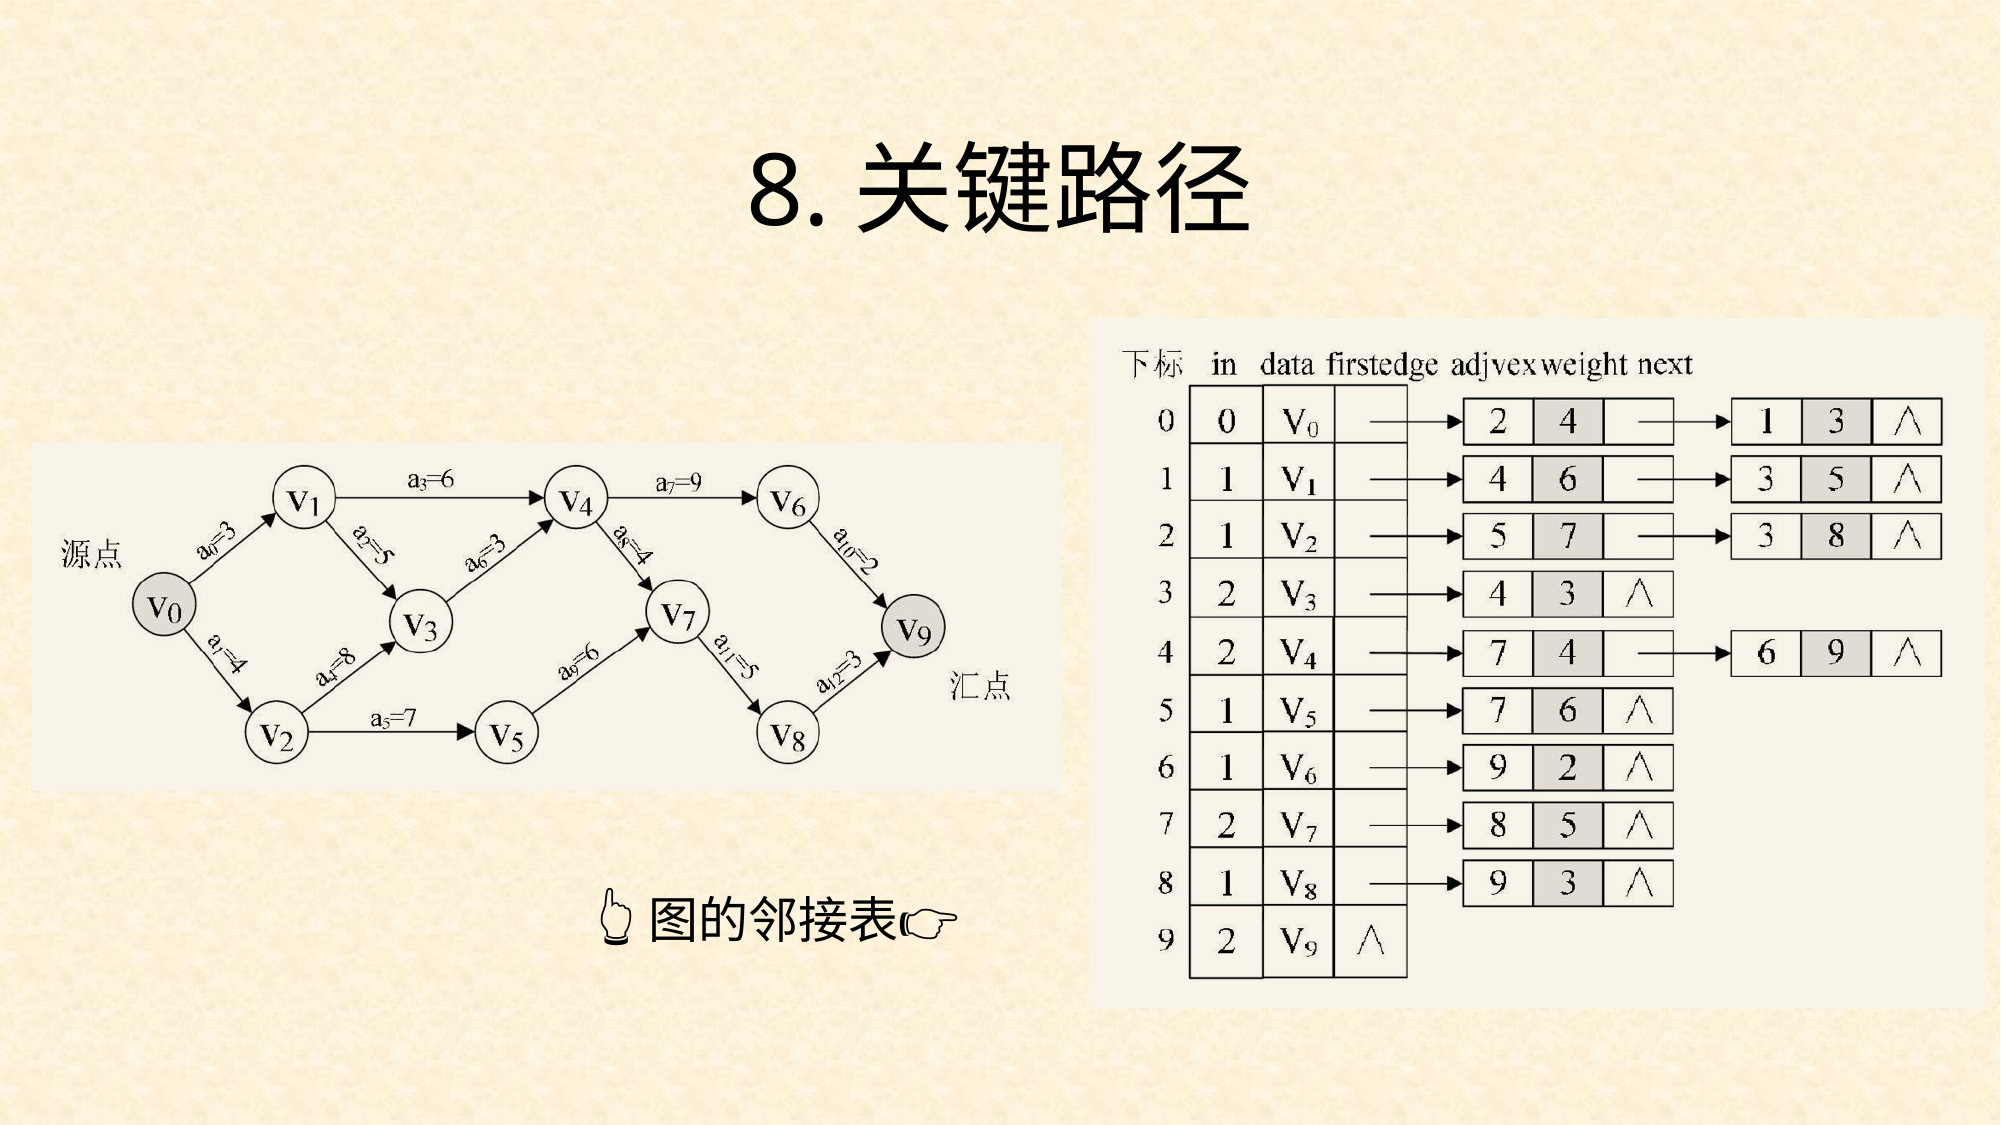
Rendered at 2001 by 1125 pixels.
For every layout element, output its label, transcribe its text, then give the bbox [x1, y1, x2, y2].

text_box 8.关键路径 [336, 117, 1663, 253]
text_box 👆图的邻接表👉 [581, 881, 1061, 957]
picture [0, 0, 2001, 1125]
